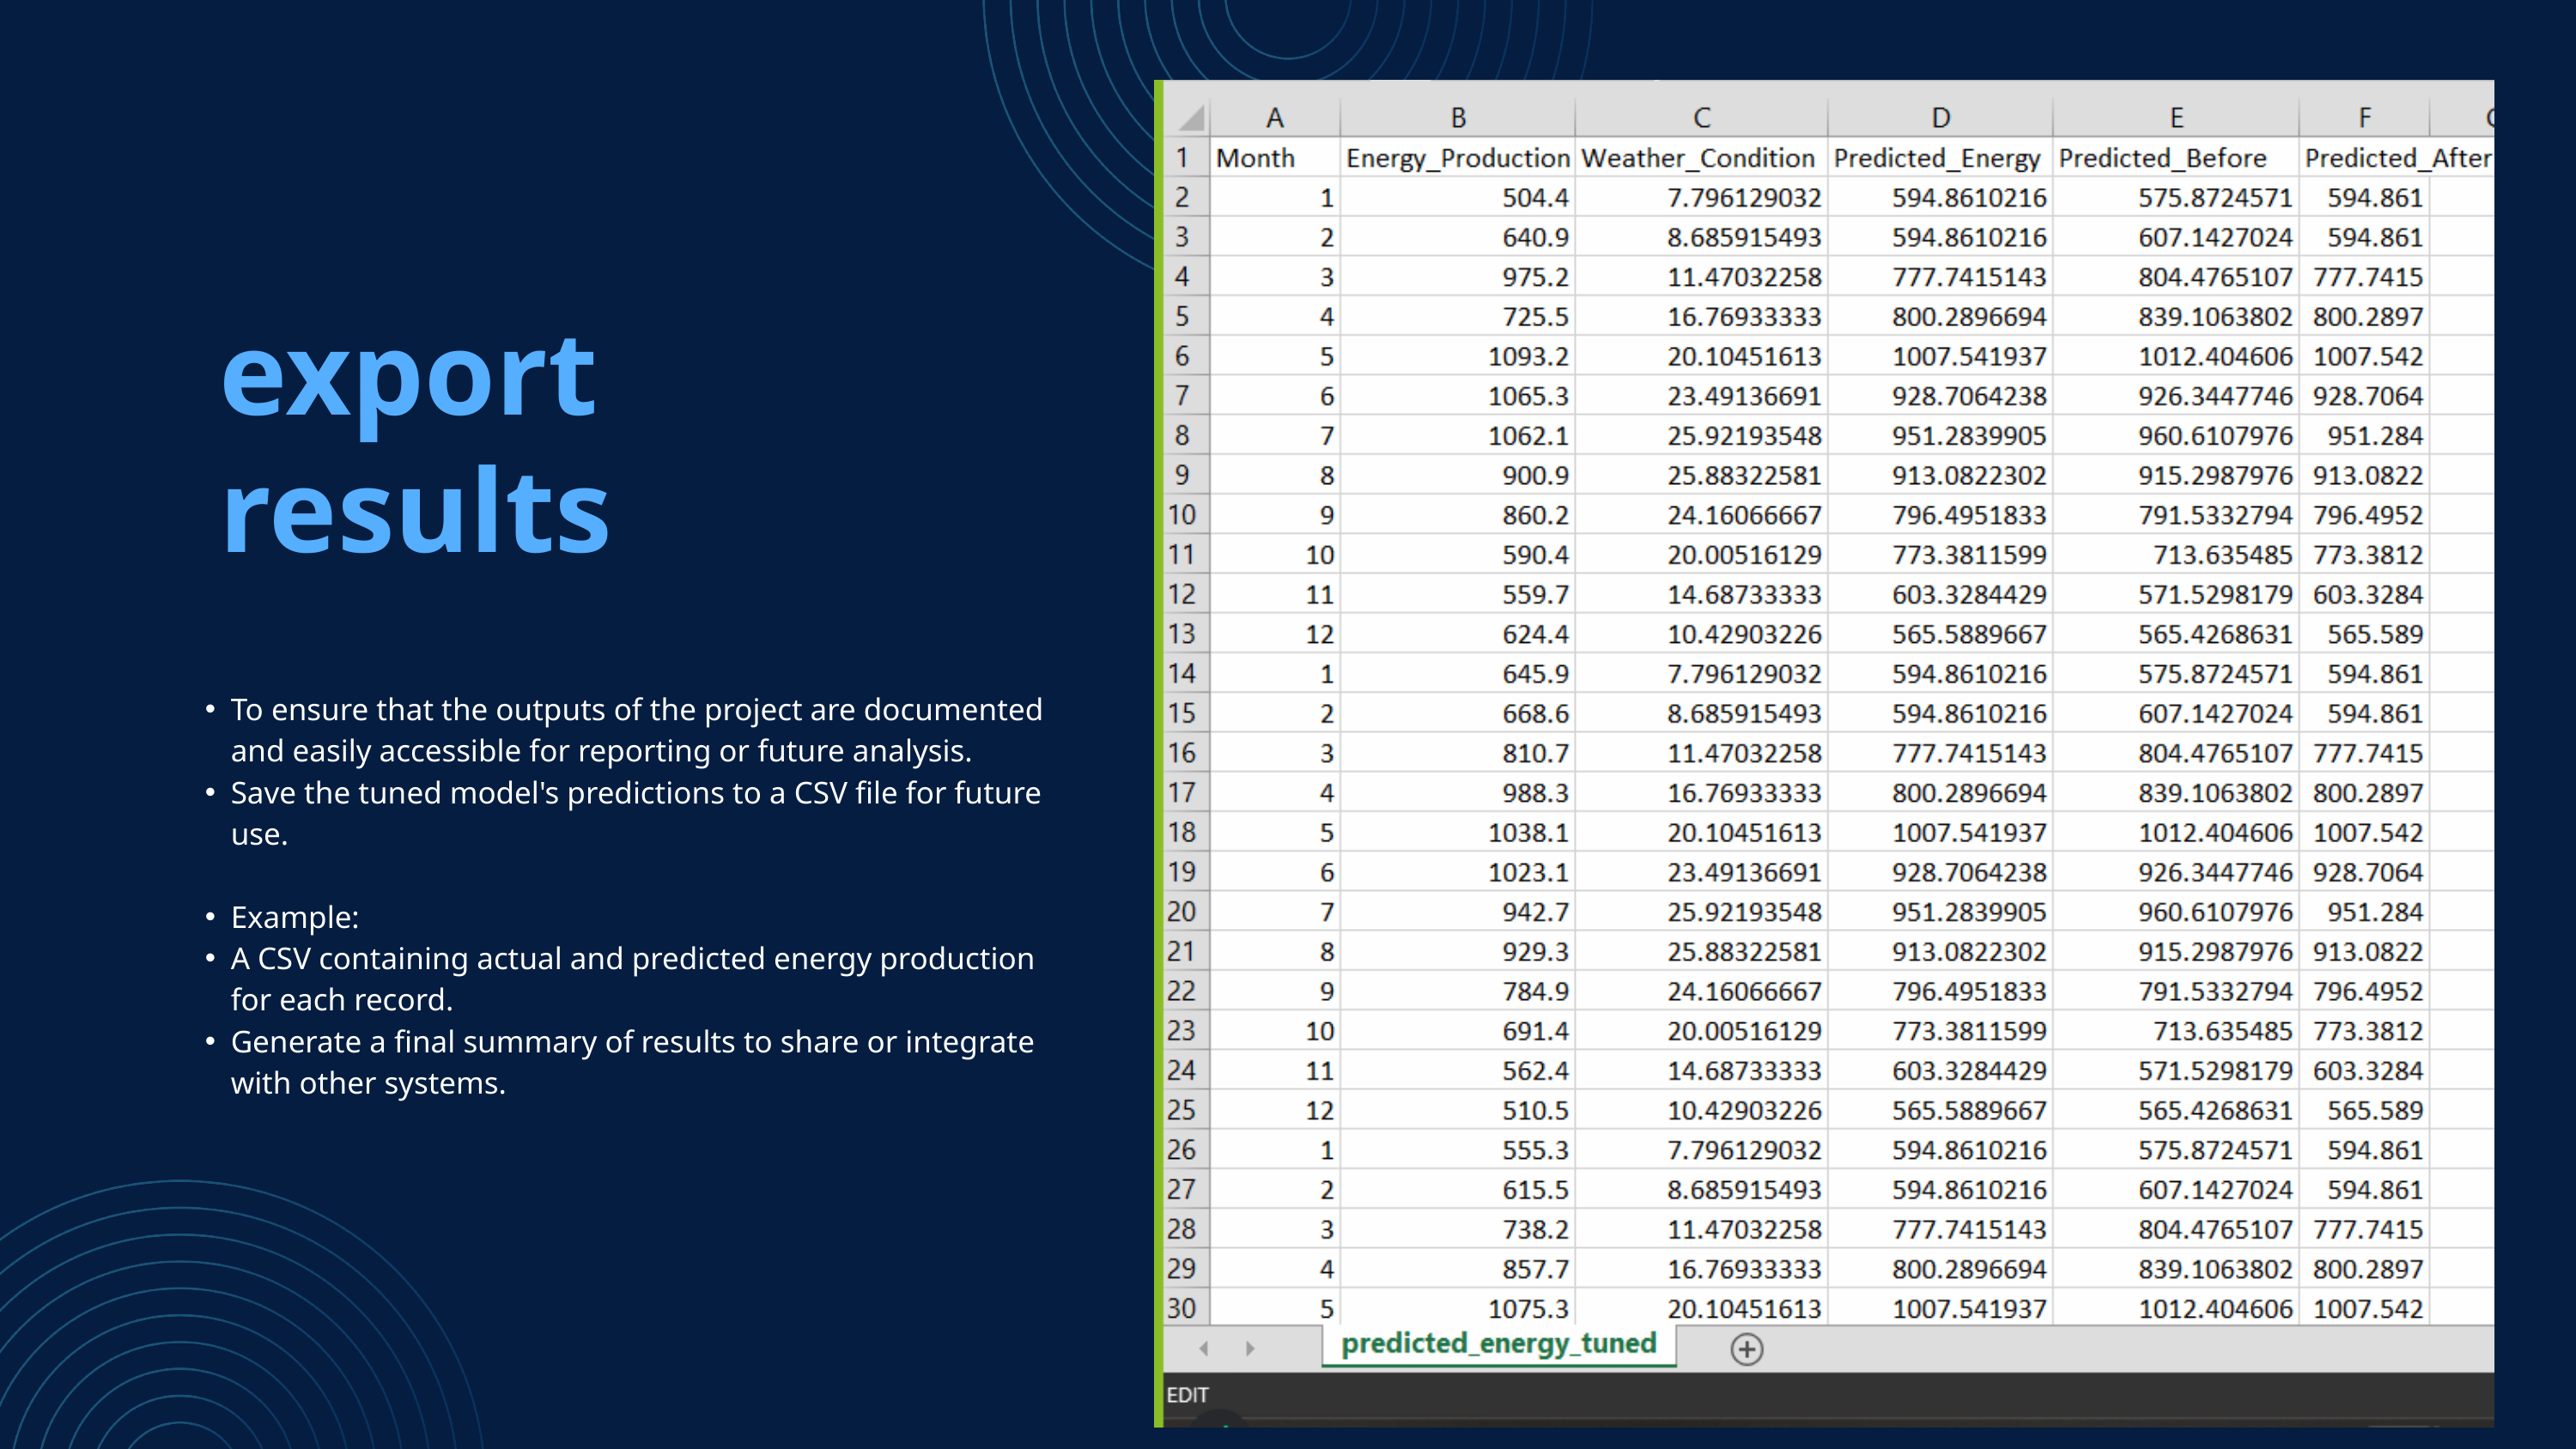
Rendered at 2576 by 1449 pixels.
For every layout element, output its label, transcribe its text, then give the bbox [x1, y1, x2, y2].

text_box [982, 0, 1594, 301]
text_box [0, 1179, 486, 1449]
text_box export results [219, 300, 1012, 576]
text_box [1154, 80, 2494, 1428]
text_box To ensure that the outputs of the project are documented and easily accessible for reporting or future analysis. Save the tuned model's predictions to a CSV file for future use. Example: A CSV containing actual and predicted energy production for each record. Generate a final summary of results to share or integrate with other systems. [179, 644, 1061, 1225]
